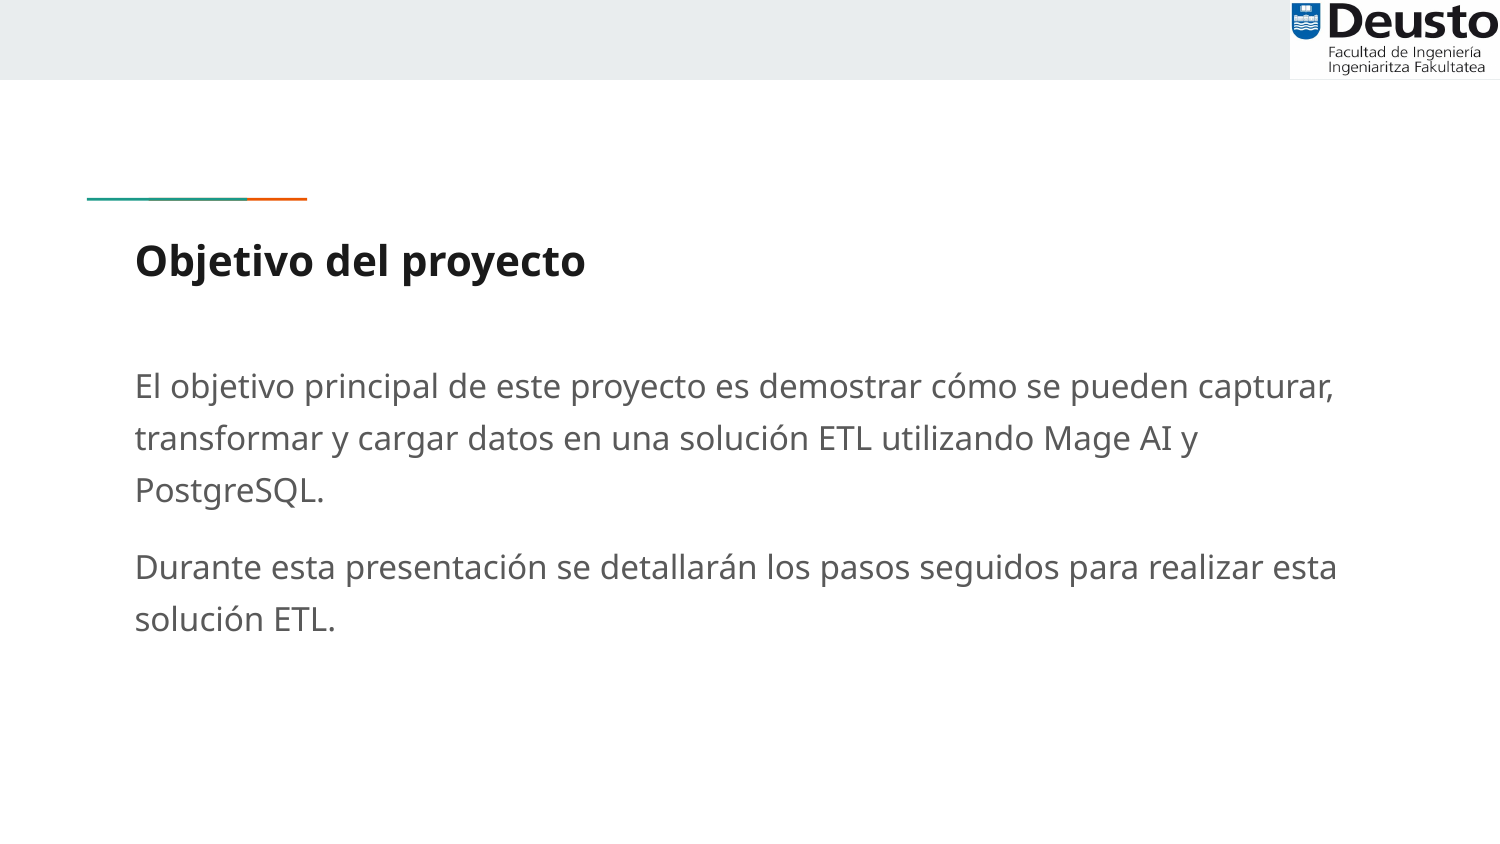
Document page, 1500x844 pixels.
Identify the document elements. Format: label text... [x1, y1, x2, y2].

title Objetivo del proyecto [119, 216, 1381, 305]
list El objetivo principal de este proyecto es demostrar cómo se pueden capturar, transformar y cargar datos en una solución ETL utilizando Mage AI y PostgreSQL. Durante esta presentación se detallarán los pasos seguidos para realizar esta solución ETL. [119, 341, 1381, 808]
picture [1290, 0, 1500, 80]
